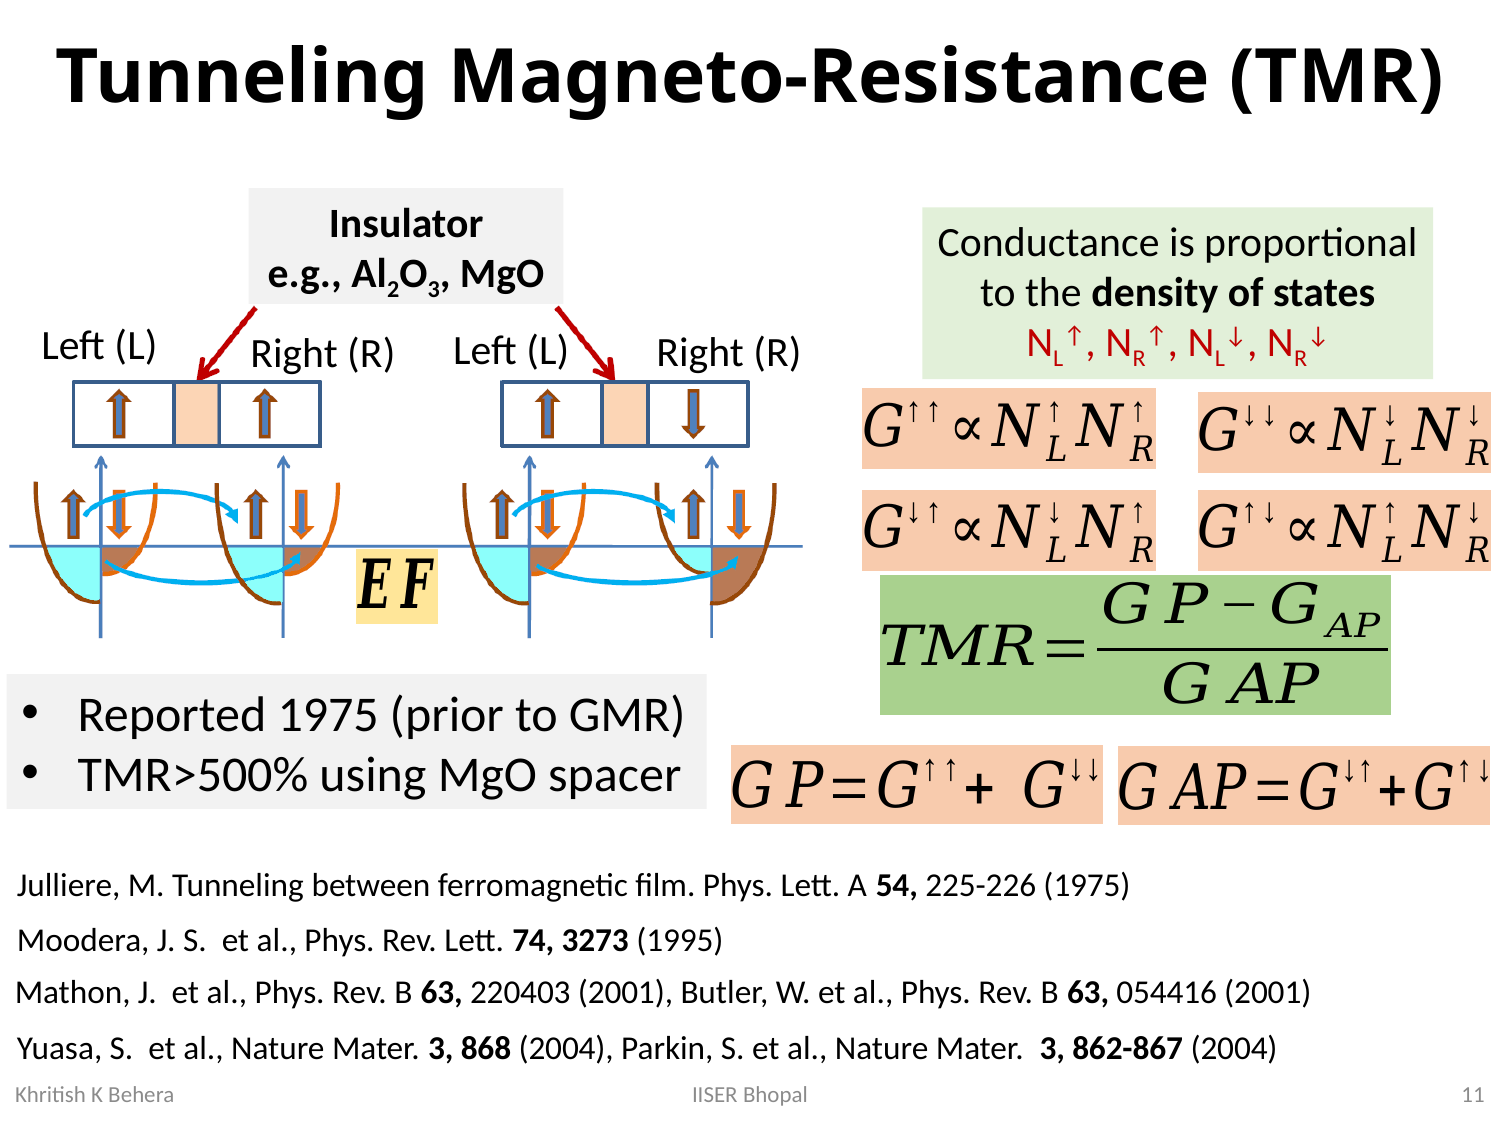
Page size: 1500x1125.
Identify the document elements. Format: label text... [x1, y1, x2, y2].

footer IISER Bhopal [496, 1063, 1004, 1124]
slide_number Khritish K Behera [0, 1063, 338, 1124]
text_box Mathon, J. et al., Phys. Rev. B 63, 220403 (2001), Butler, W. et al., Phys. Rev. B 63, 054416 (2001) [0, 962, 1349, 1018]
text_box Conductance is proportional to the density of states NL↑, NR↑, NL↓, NR↓ [922, 207, 1434, 380]
text_box Reported 1975 (prior to GMR) TMR>500% using MgO spacer [6, 674, 707, 809]
slide_number 11 [1162, 1063, 1500, 1124]
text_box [0, 188, 819, 647]
text_box Moodera, J. S. et al., Phys. Rev. Lett. 74, 3273 (1995) [2, 910, 764, 962]
text_box Tunneling Magneto-Resistance (TMR) [0, 0, 1500, 157]
text_box Yuasa, S. et al., Nature Mater. 3, 868 (2004), Parkin, S. et al., Nature Mater. 3, 862-867 (2004) [2, 1018, 1349, 1074]
text_box Julliere, M. Tunneling between ferromagnetic film. Phys. Lett. A 54, 225-226 (1975) [2, 856, 1306, 911]
